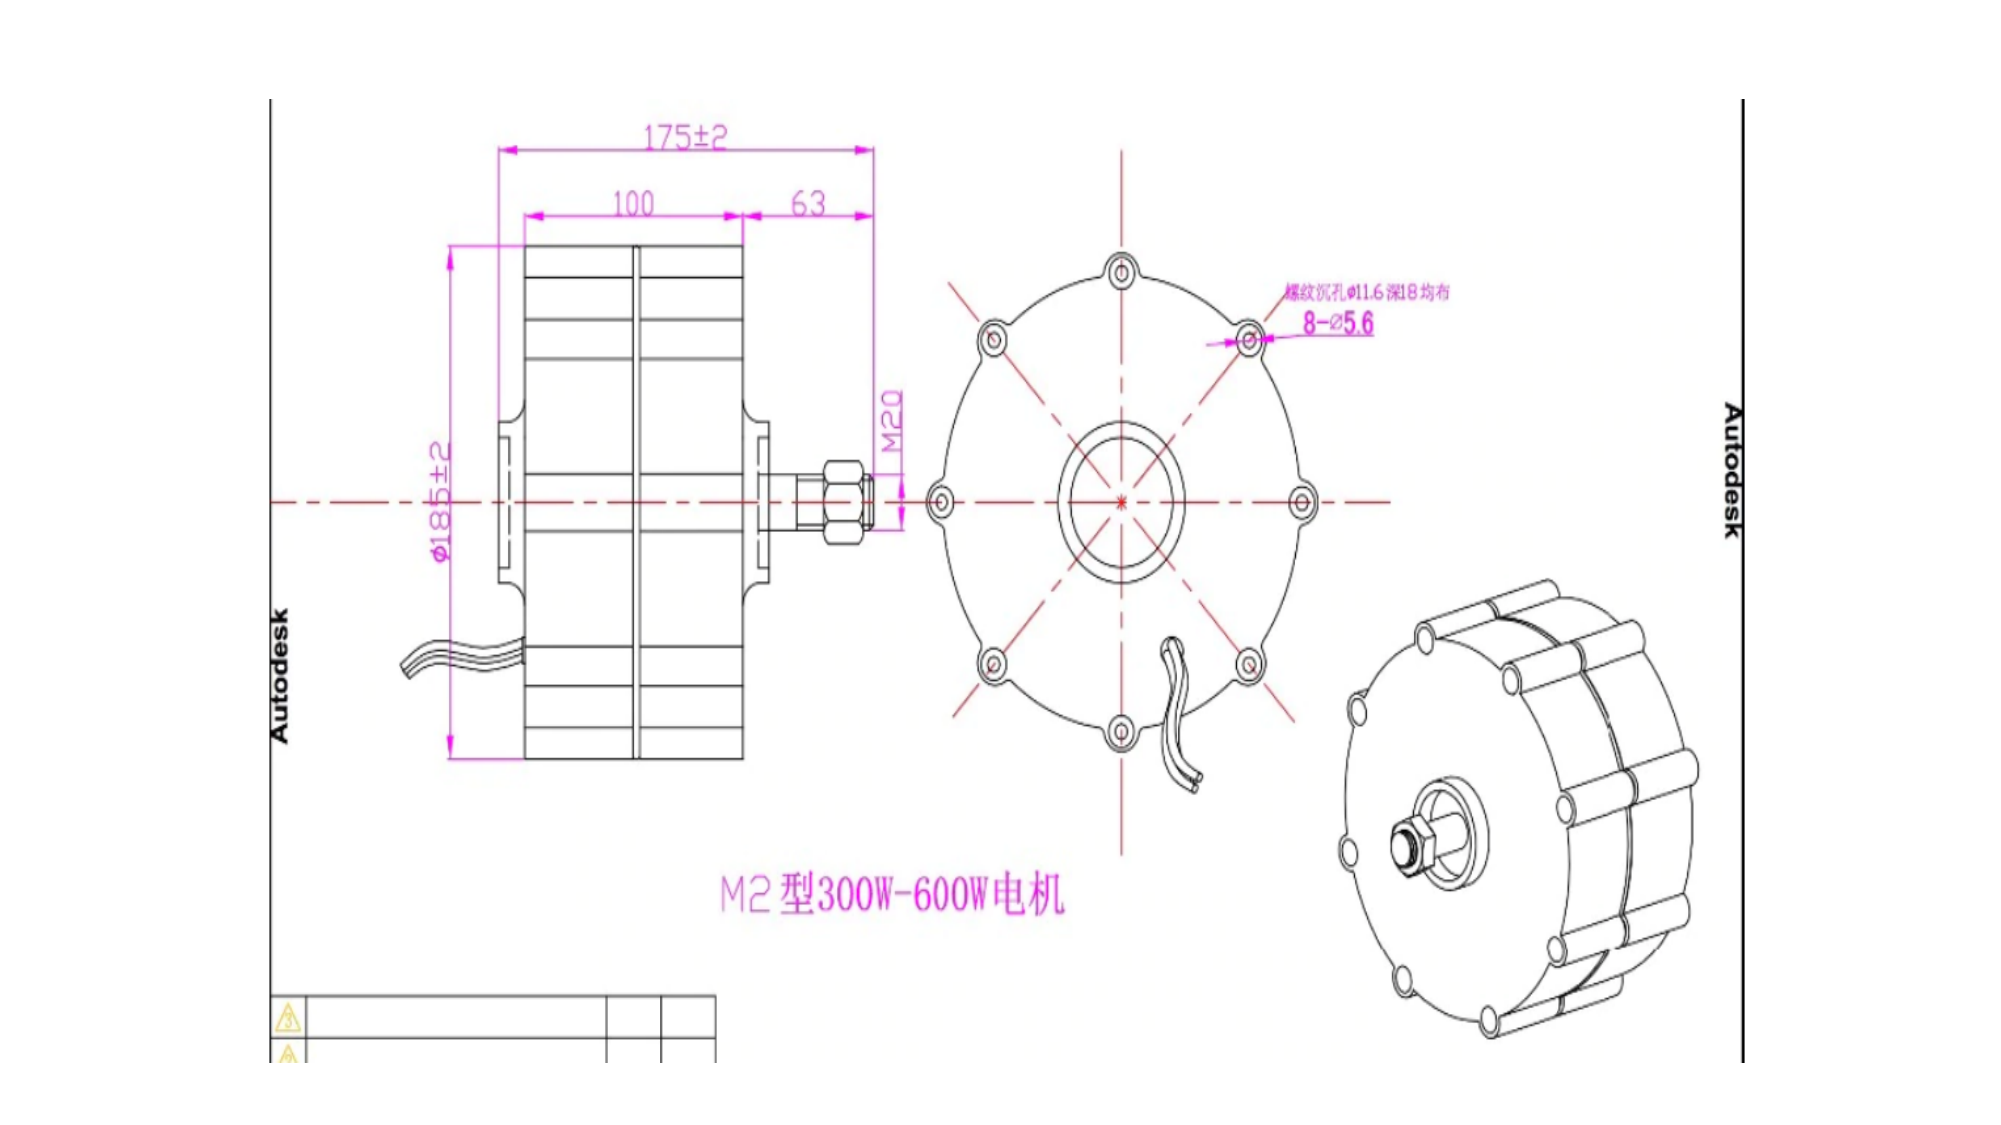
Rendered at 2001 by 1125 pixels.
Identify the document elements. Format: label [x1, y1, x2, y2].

picture [267, 99, 1750, 1063]
